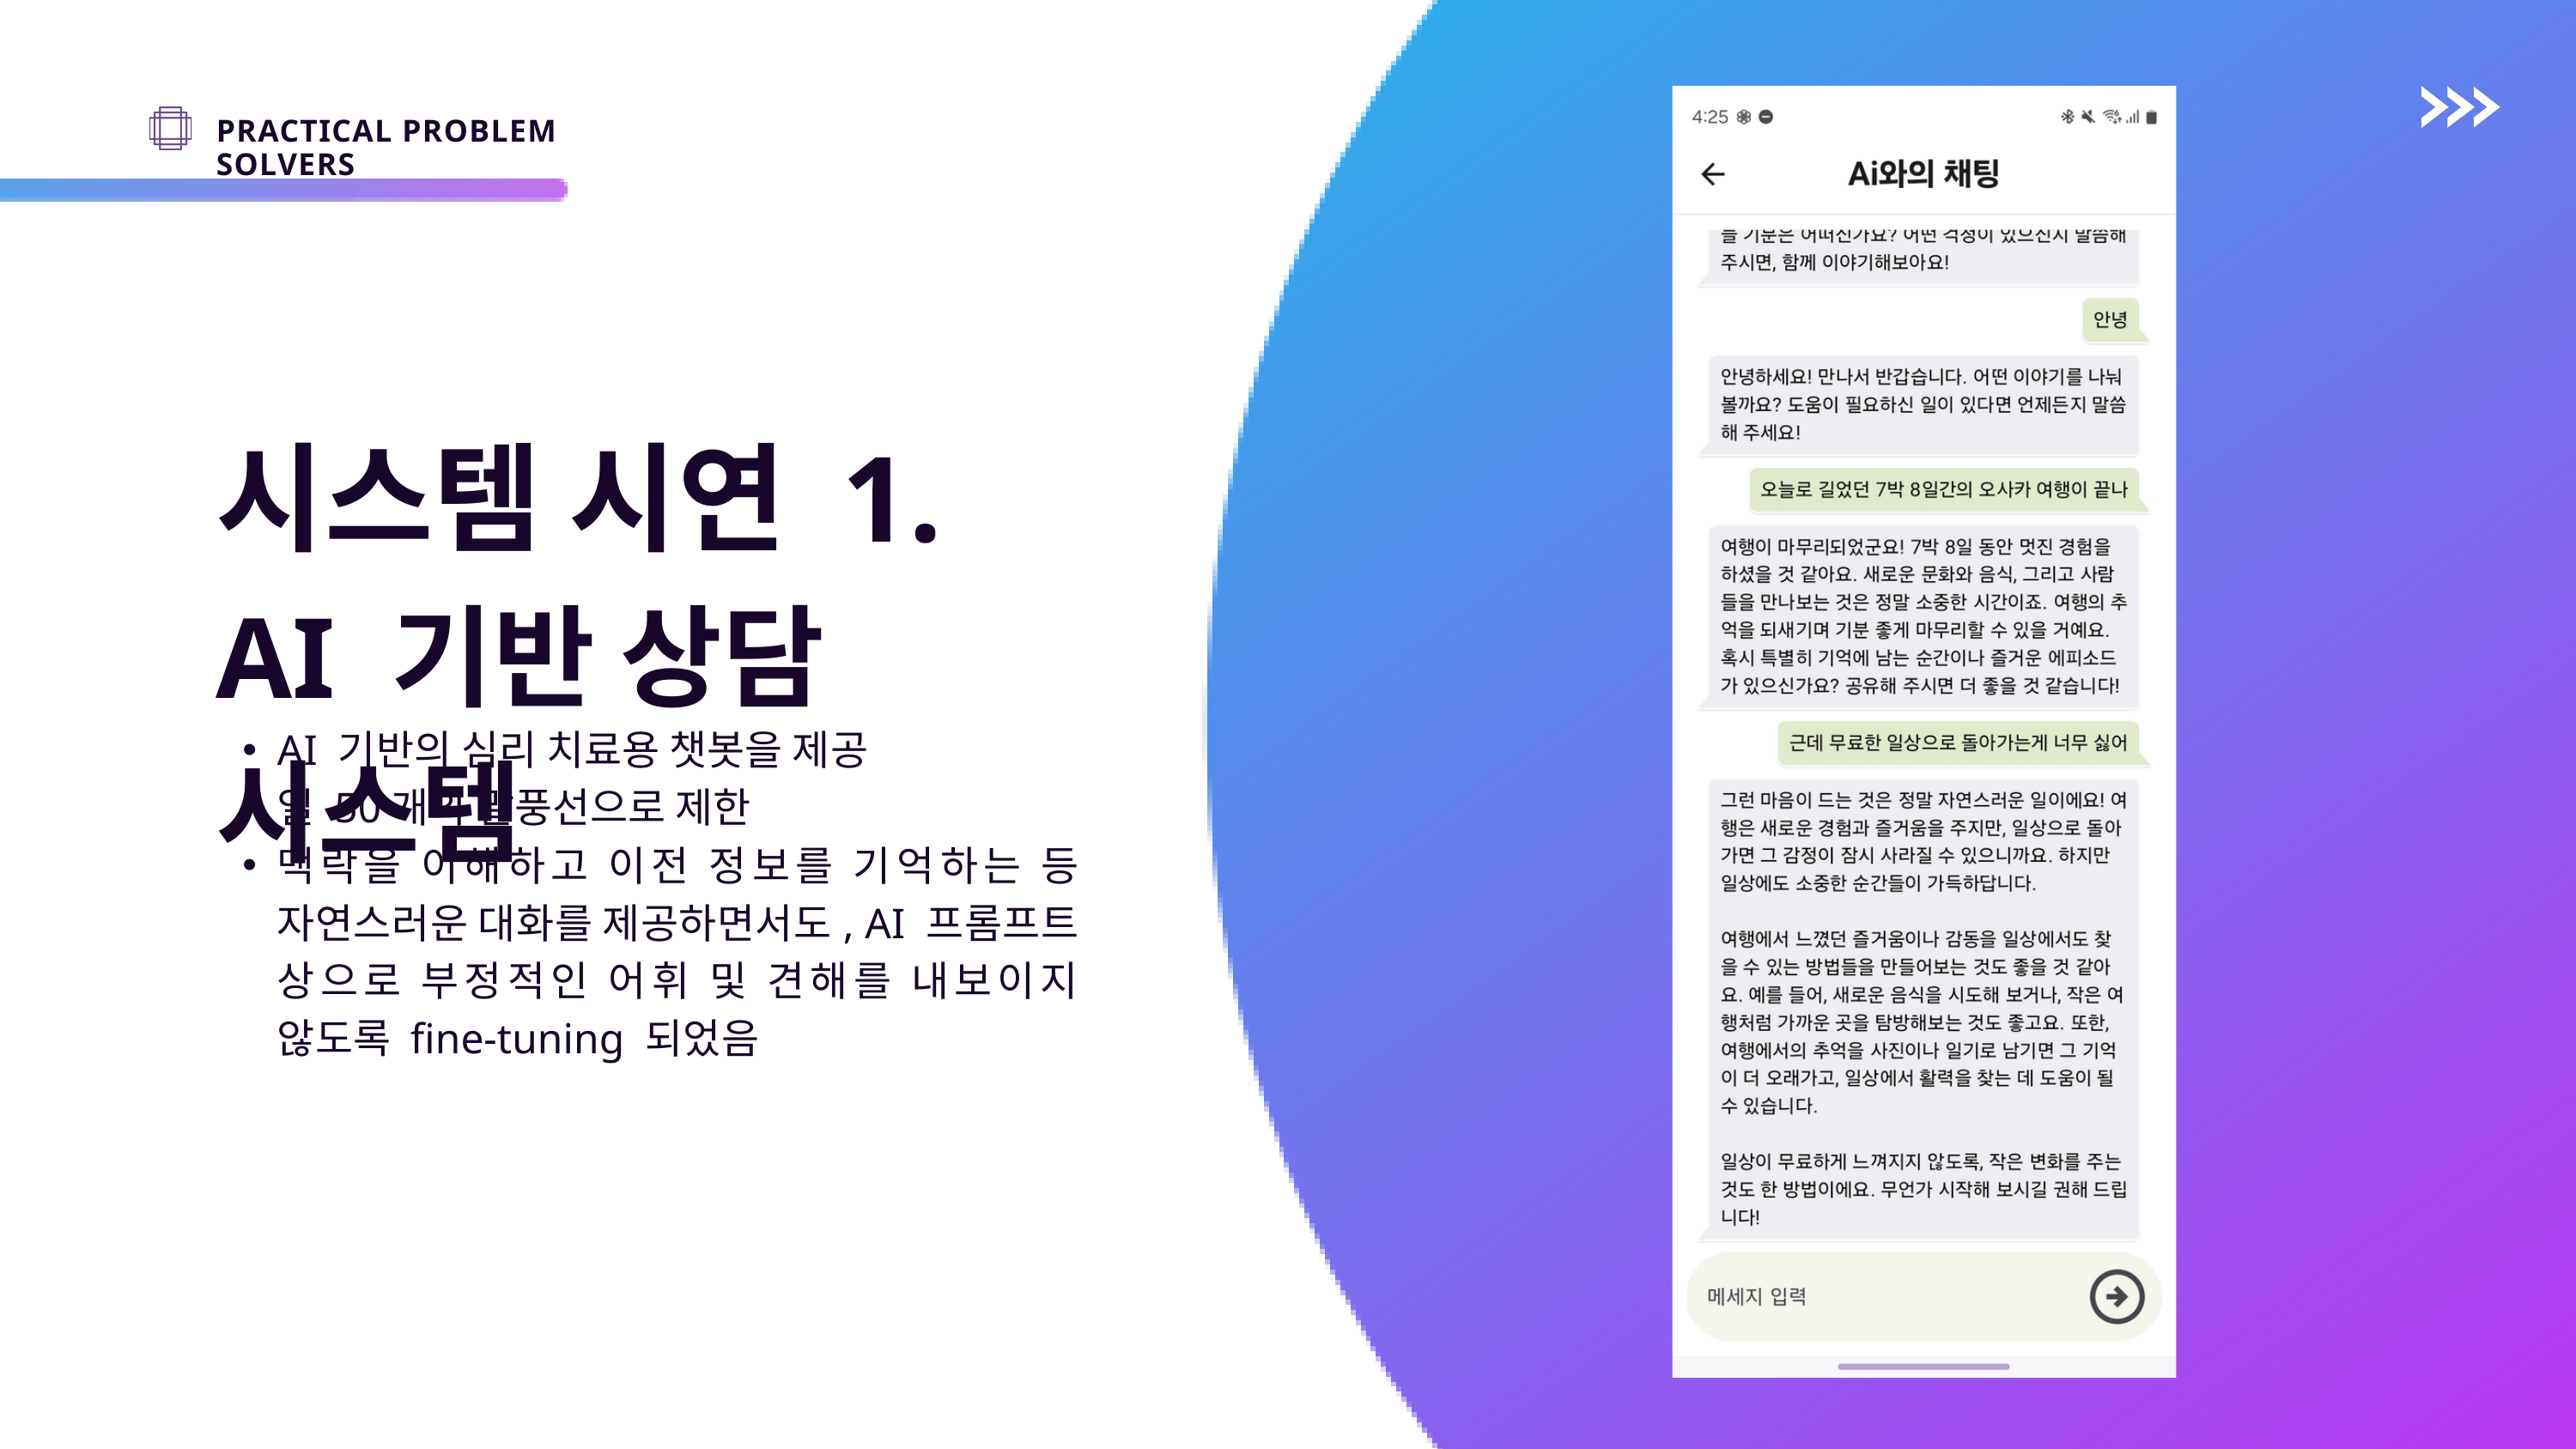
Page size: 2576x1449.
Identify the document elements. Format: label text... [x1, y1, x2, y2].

text_box [2421, 86, 2500, 129]
text_box [1193, 0, 2576, 1449]
text_box PRACTICAL PROBLEM SOLVERS [216, 114, 644, 182]
text_box AI 기반의 심리 치료용 챗봇을 제공 일 50개의 말풍선으로 제한 맥락을 이해하고 이전 정보를 기억하는 등 자연스러운 대화를 제공하면서도, AI 프롬프트 상으로 부정적인 어휘 및 견해를 내보이지 않도록 fine-tuning 되었음 [207, 716, 1079, 1062]
text_box 시스템 시연 1. AI 기반 상담 시스템 [216, 399, 1147, 876]
text_box [1672, 86, 2177, 1378]
text_box [0, 179, 568, 202]
text_box [149, 106, 192, 150]
